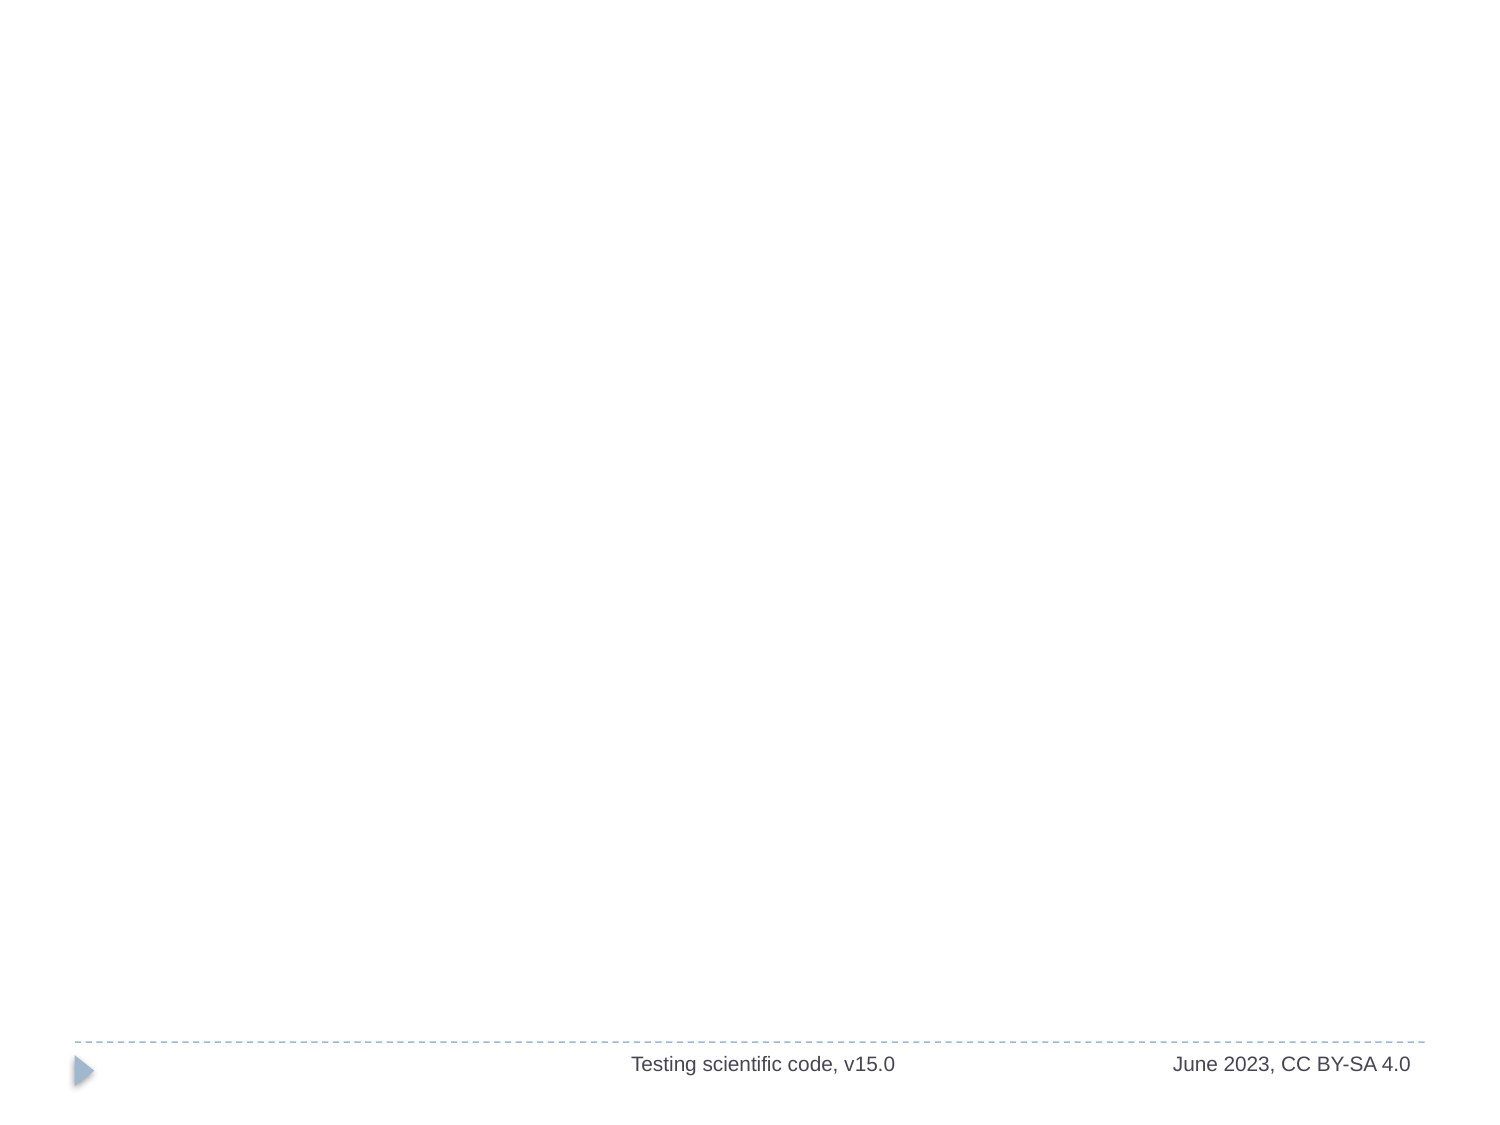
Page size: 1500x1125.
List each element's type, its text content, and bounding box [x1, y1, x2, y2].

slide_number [1051, 1042, 1426, 1103]
footer Testing scientific code, v15.0 [475, 1042, 1051, 1103]
